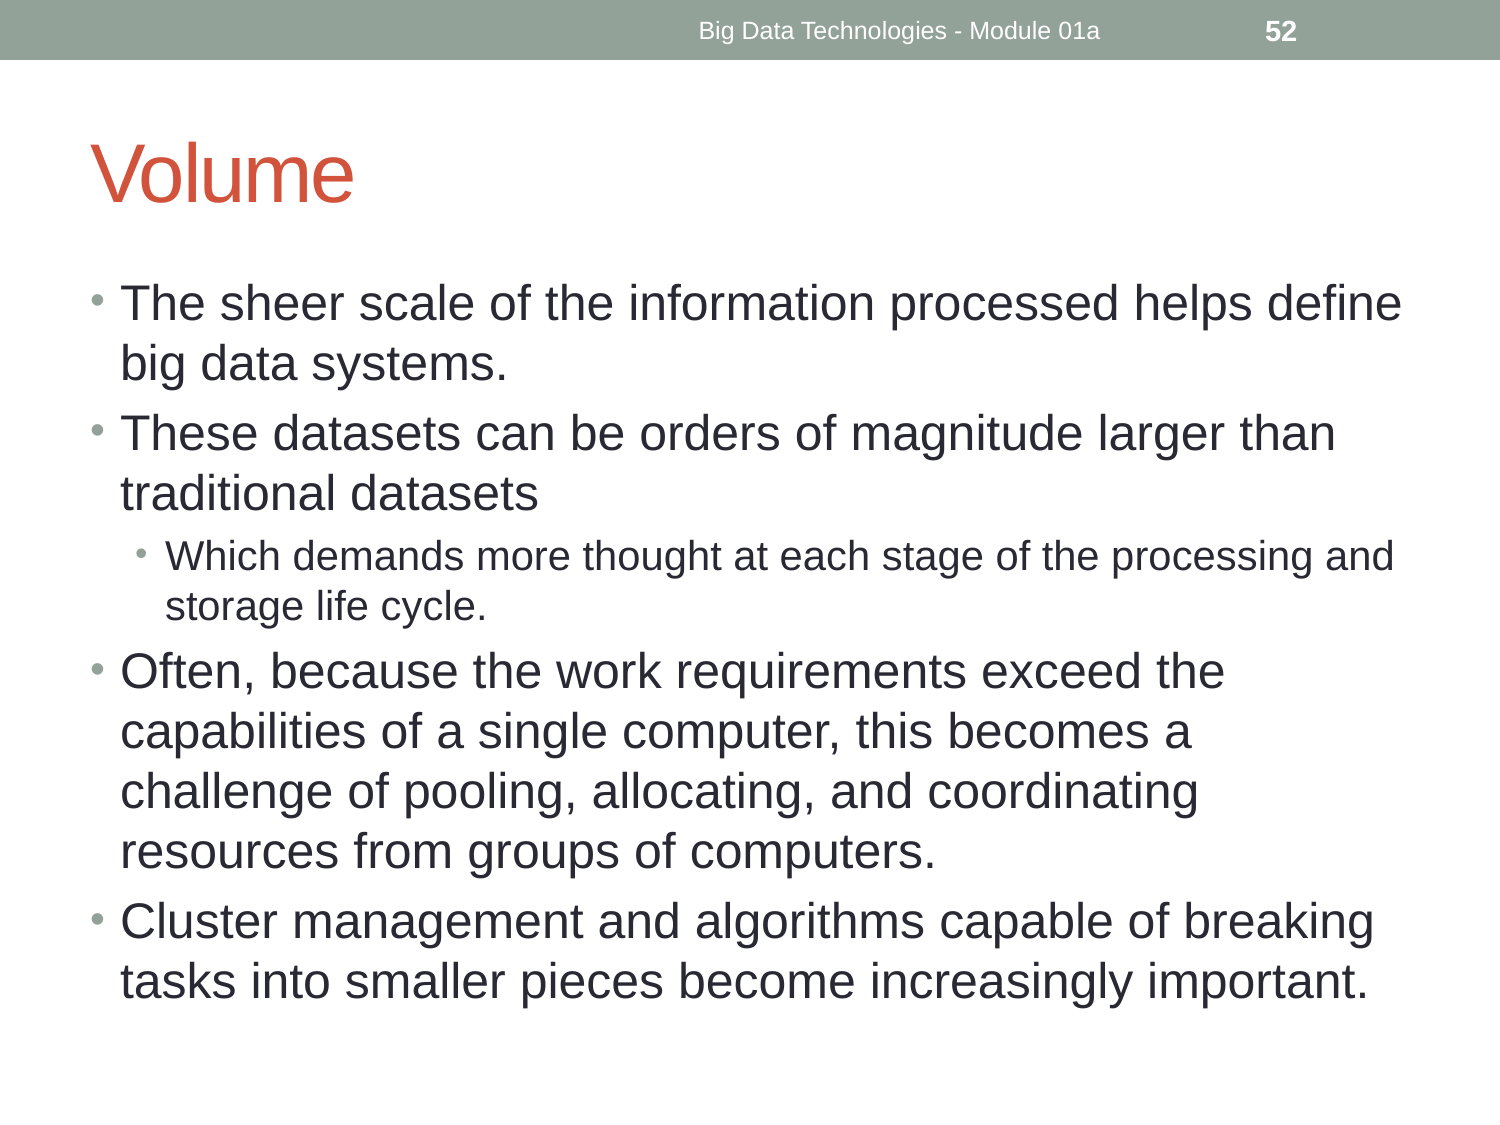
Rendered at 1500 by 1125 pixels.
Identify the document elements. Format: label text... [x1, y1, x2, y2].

slide_number 52 [1250, 3, 1425, 57]
title Volume [75, 87, 1425, 250]
list The sheer scale of the information processed helps define big data systems. These datasets can be orders of magnitude larger than traditional datasets Which demands more thought at each stage of the processing and storage life cycle. Often, because the work requirements exceed the capabilities of a single computer, this becomes a challenge of pooling, allocating, and coordinating resources from groups of computers. Cluster management and algorithms capable of breaking tasks into smaller pieces become increasingly important. [75, 262, 1425, 1063]
footer Big Data Technologies - Module 01a [562, 3, 1238, 57]
